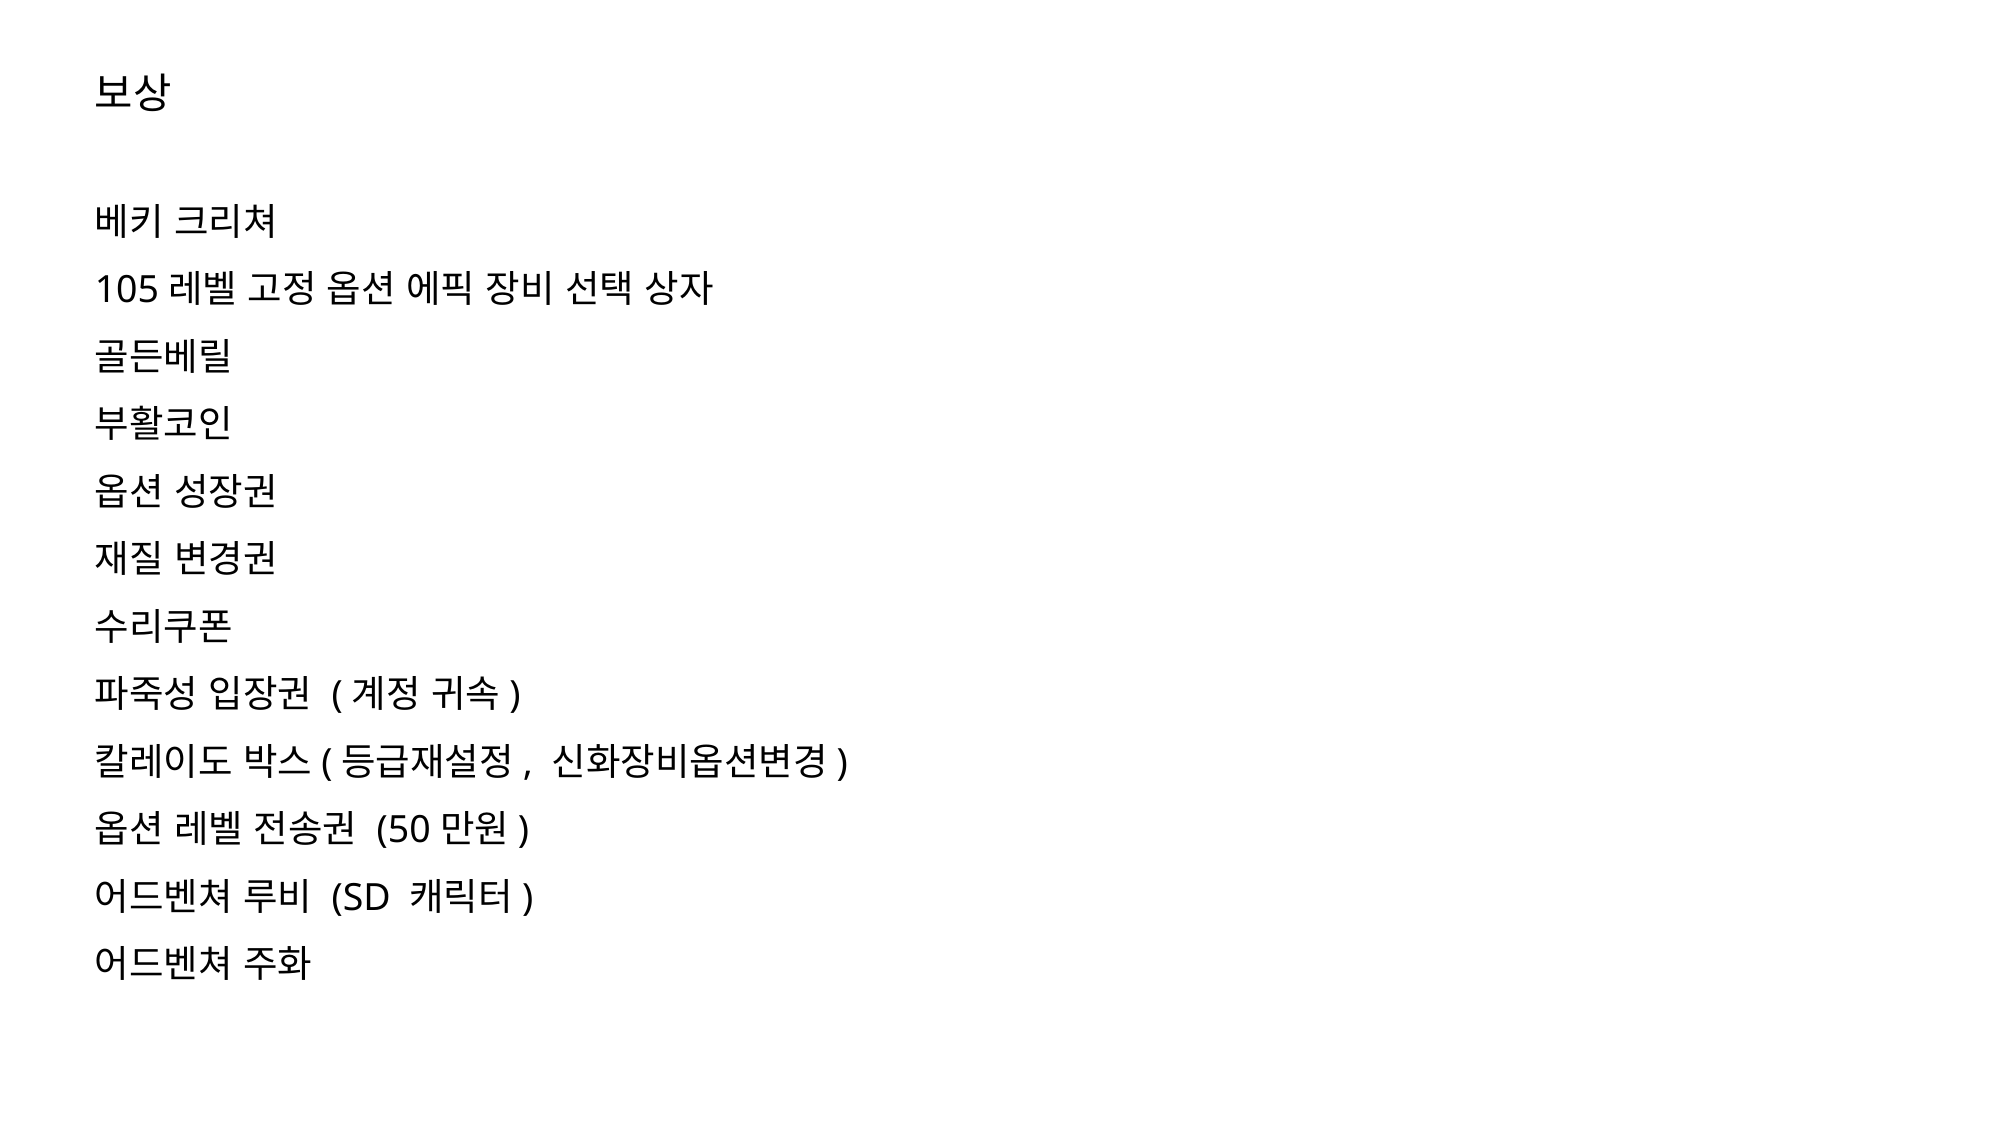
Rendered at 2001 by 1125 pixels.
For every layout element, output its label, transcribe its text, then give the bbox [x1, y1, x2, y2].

text_box 보상 [79, 59, 261, 125]
text_box 베키 크리쳐 105레벨 고정 옵션 에픽 장비 선택 상자 골든베릴 부활코인 옵션 성장권 재질 변경권 수리쿠폰 파죽성 입장권 (계정 귀속) 칼레이도 박스(등급재설정, 신화장비옵션변경) 옵션 레벨 전송권 (50만원) 어드벤쳐 루비 (SD 캐릭터) 어드벤쳐 주화 [79, 167, 894, 993]
